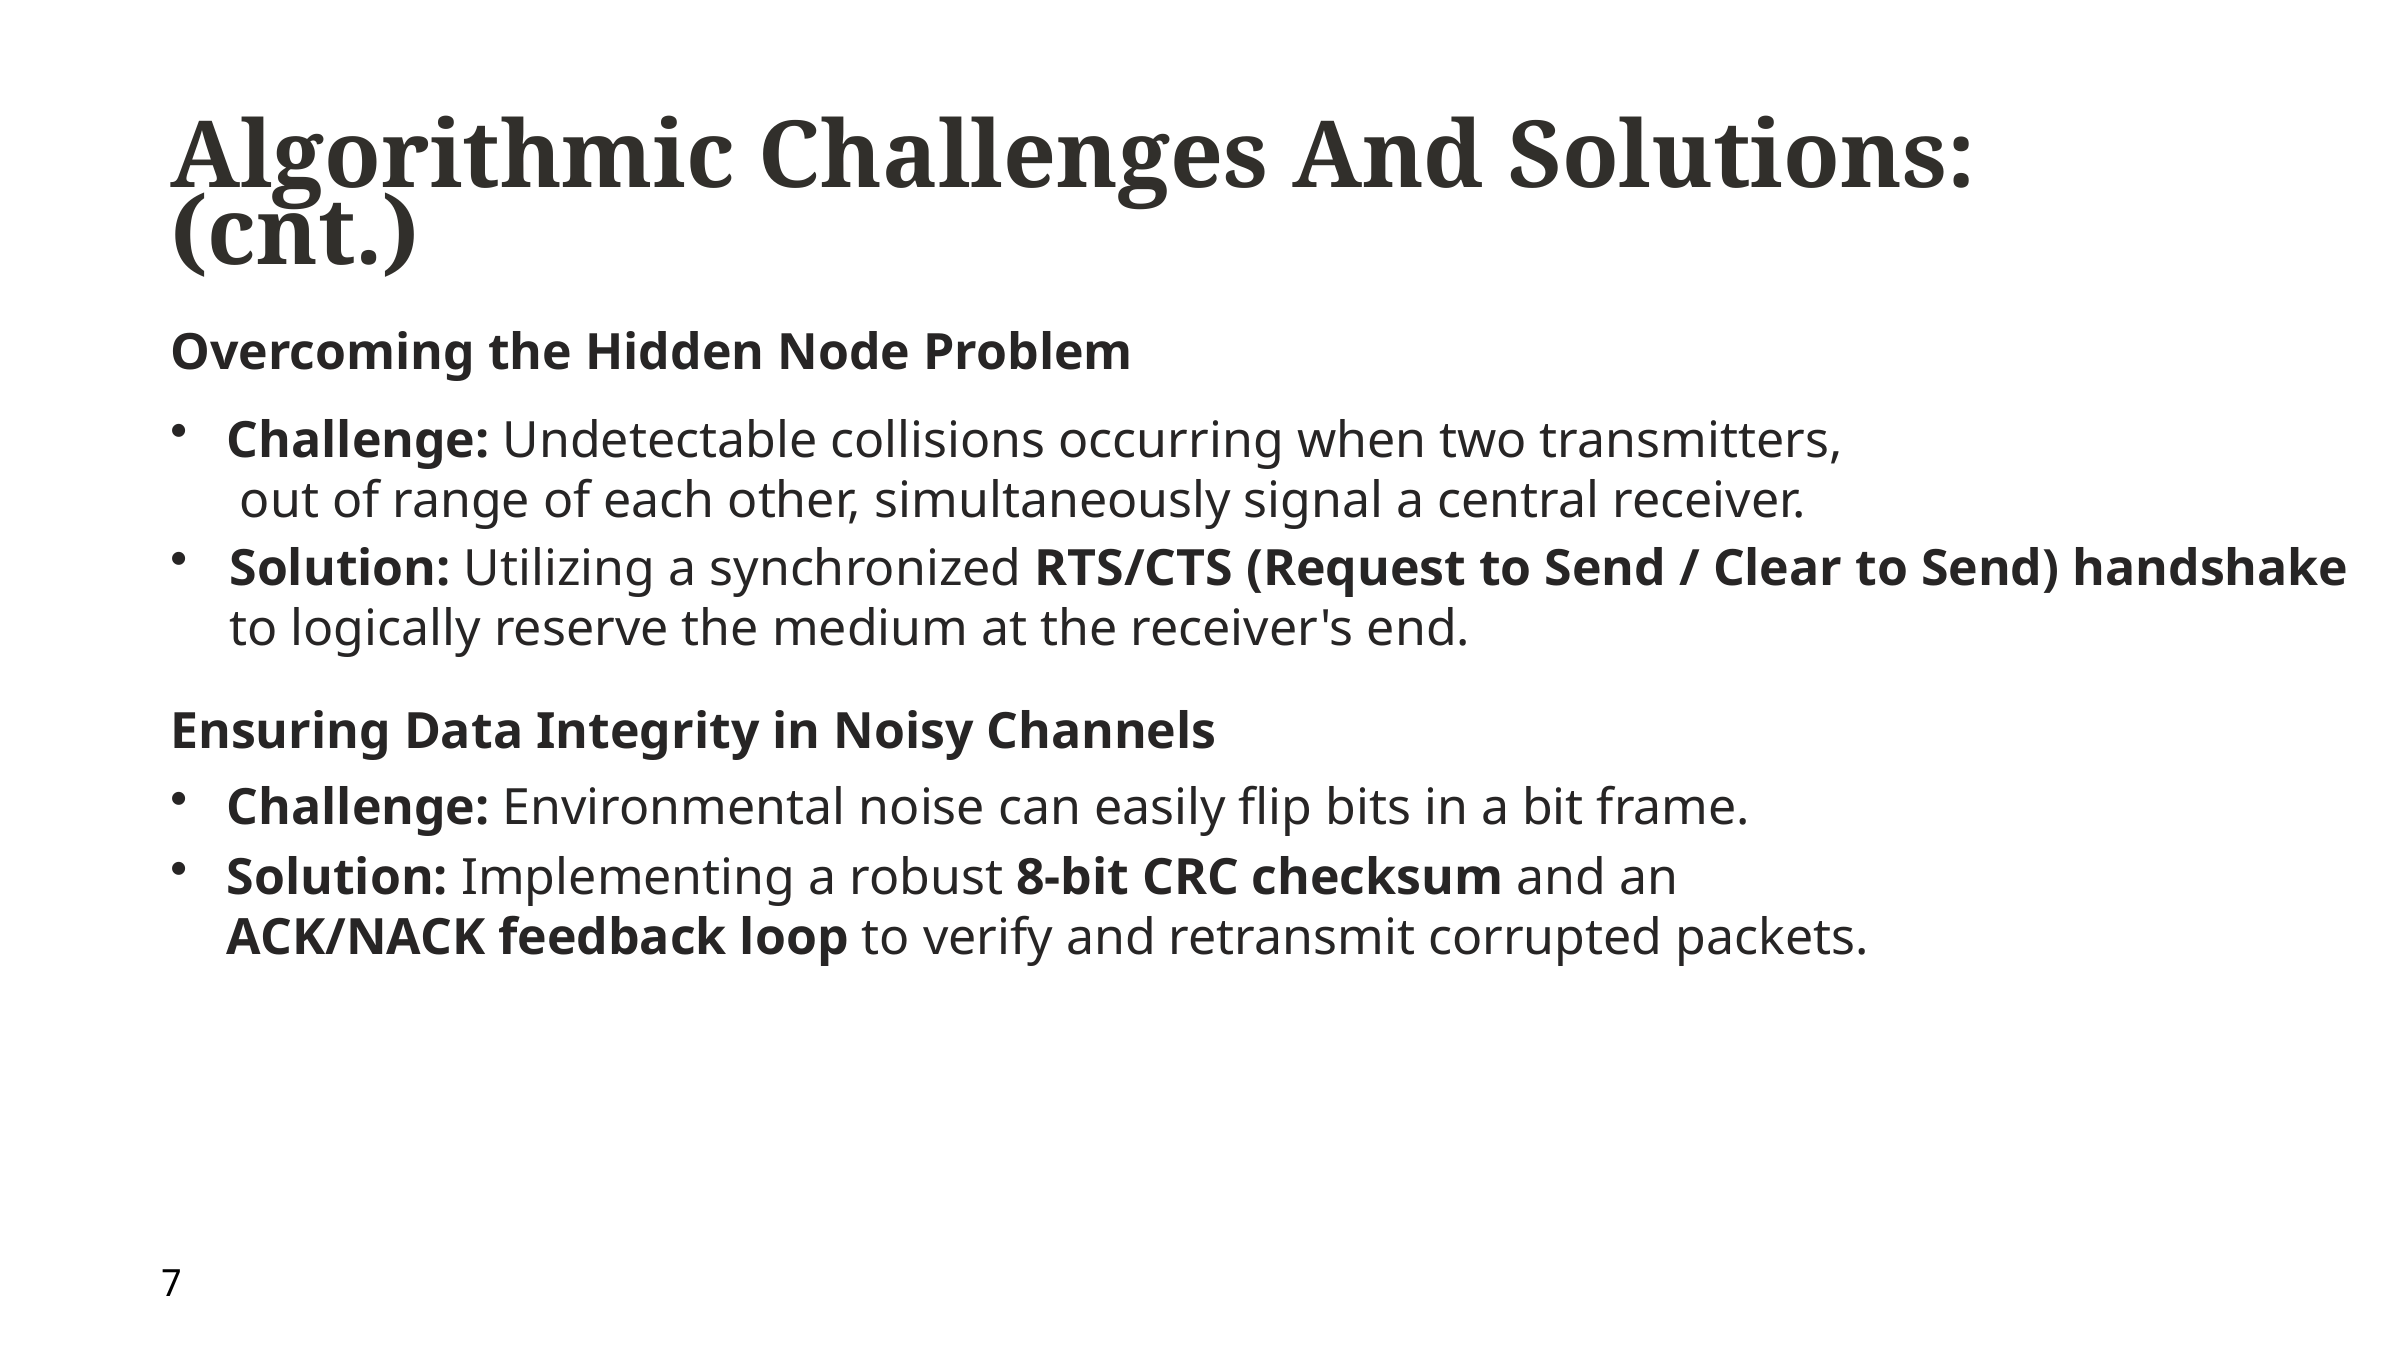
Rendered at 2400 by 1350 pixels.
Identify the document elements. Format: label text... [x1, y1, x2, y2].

text_box Overcoming the Hidden Node Problem [170, 339, 1736, 380]
text_box [170, 910, 1736, 951]
text_box Solution: Implementing a robust 8-bit CRC checksum and an ACK/NACK feedback loop to verify and retransmit corrupted packets. [170, 844, 1736, 910]
text_box Algorithmic Challenges And Solutions: (cnt.) [170, 128, 2095, 284]
text_box Solution: Utilizing a synchronized RTS/CTS (Request to Send / Clear to Send) handshake to logically reserve the medium at the receiver's end. [170, 535, 1736, 634]
text_box Challenge: Undetectable collisions occurring when two transmitters, out of range of each other, simultaneously signal a central receiver. [170, 407, 1736, 447]
text_box Ensuring Data Integrity in Noisy Channels [170, 719, 1736, 759]
text_box Challenge: Environmental noise can easily flip bits in a bit frame. [170, 795, 1736, 844]
